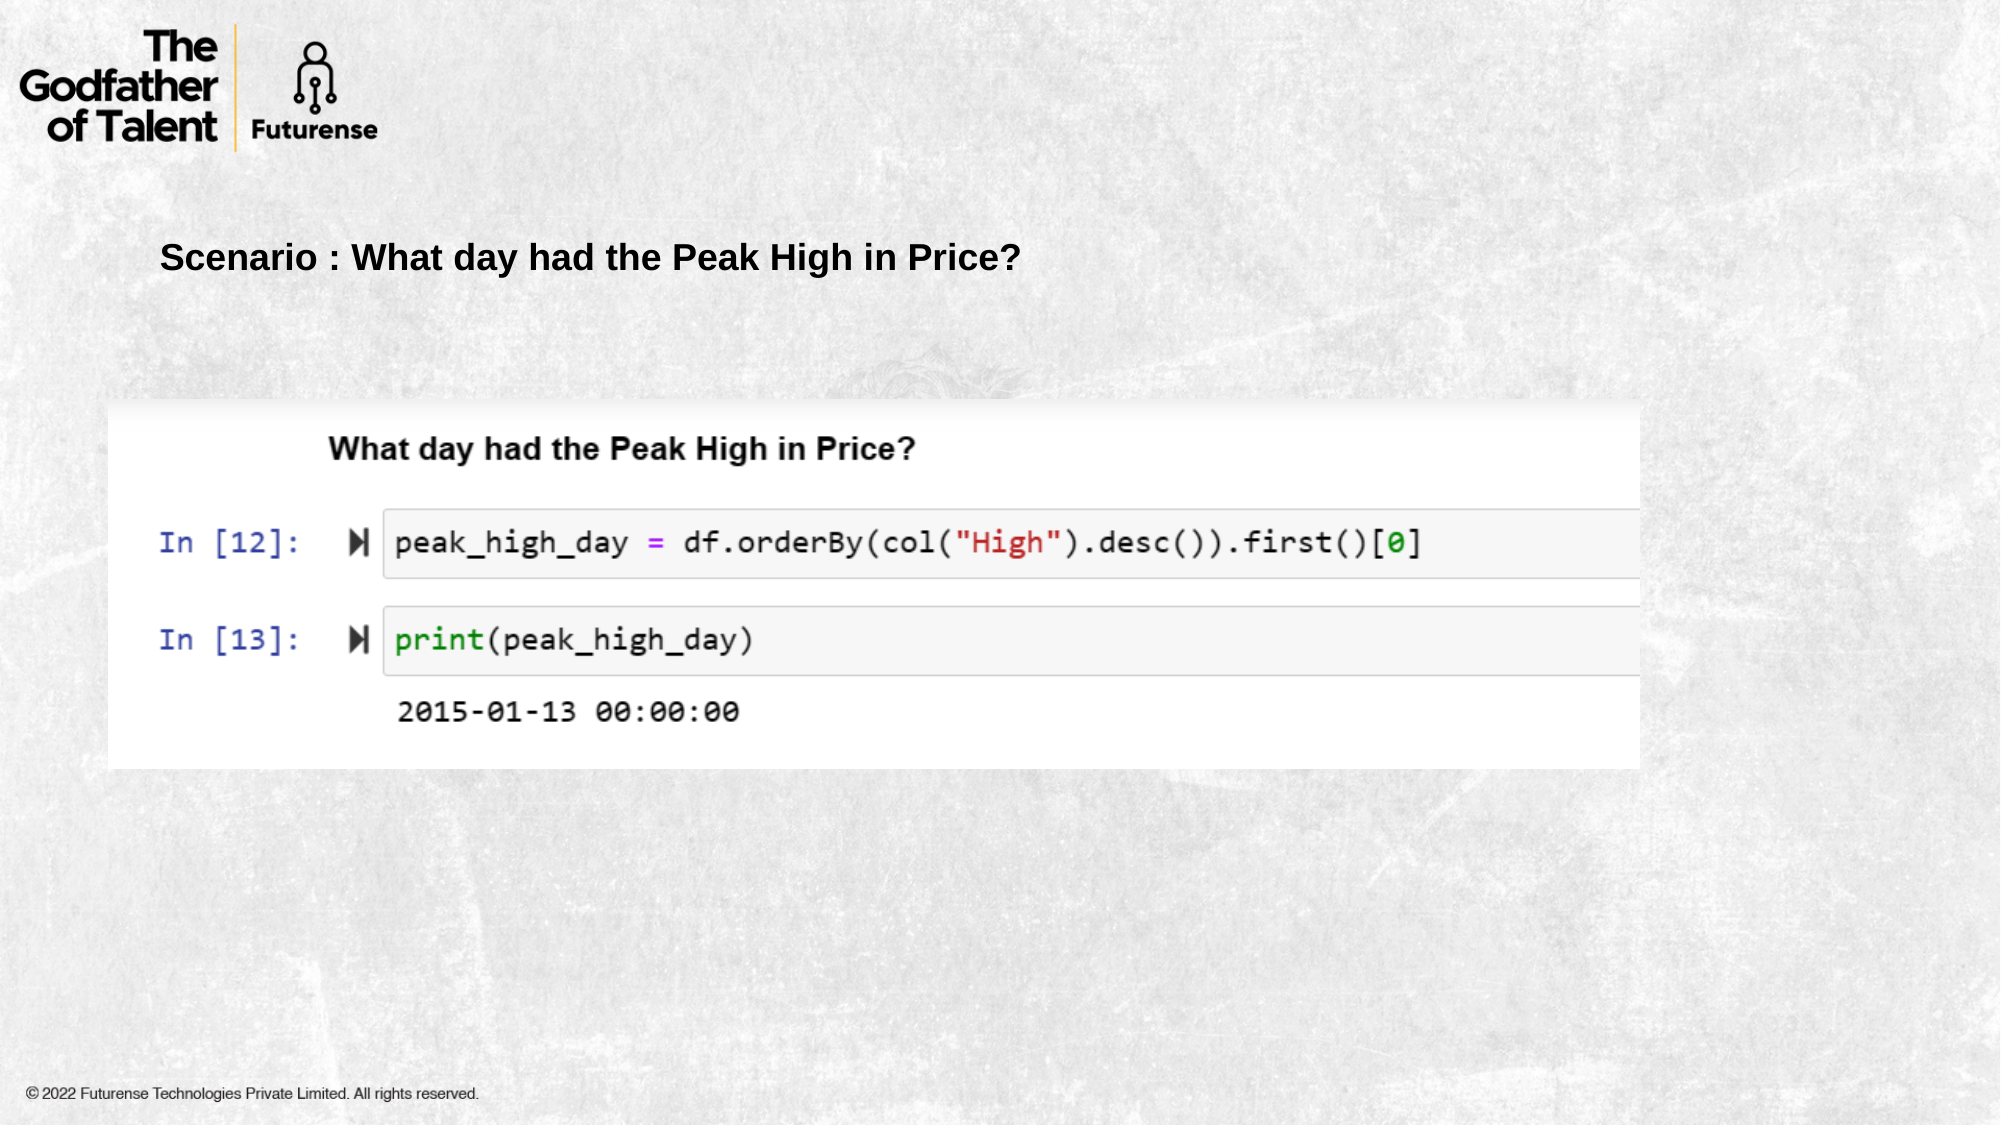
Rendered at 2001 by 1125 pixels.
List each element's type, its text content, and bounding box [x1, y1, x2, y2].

picture [0, 0, 2001, 1125]
text_box Scenario : What day had the Peak High in Price? [144, 225, 1145, 376]
